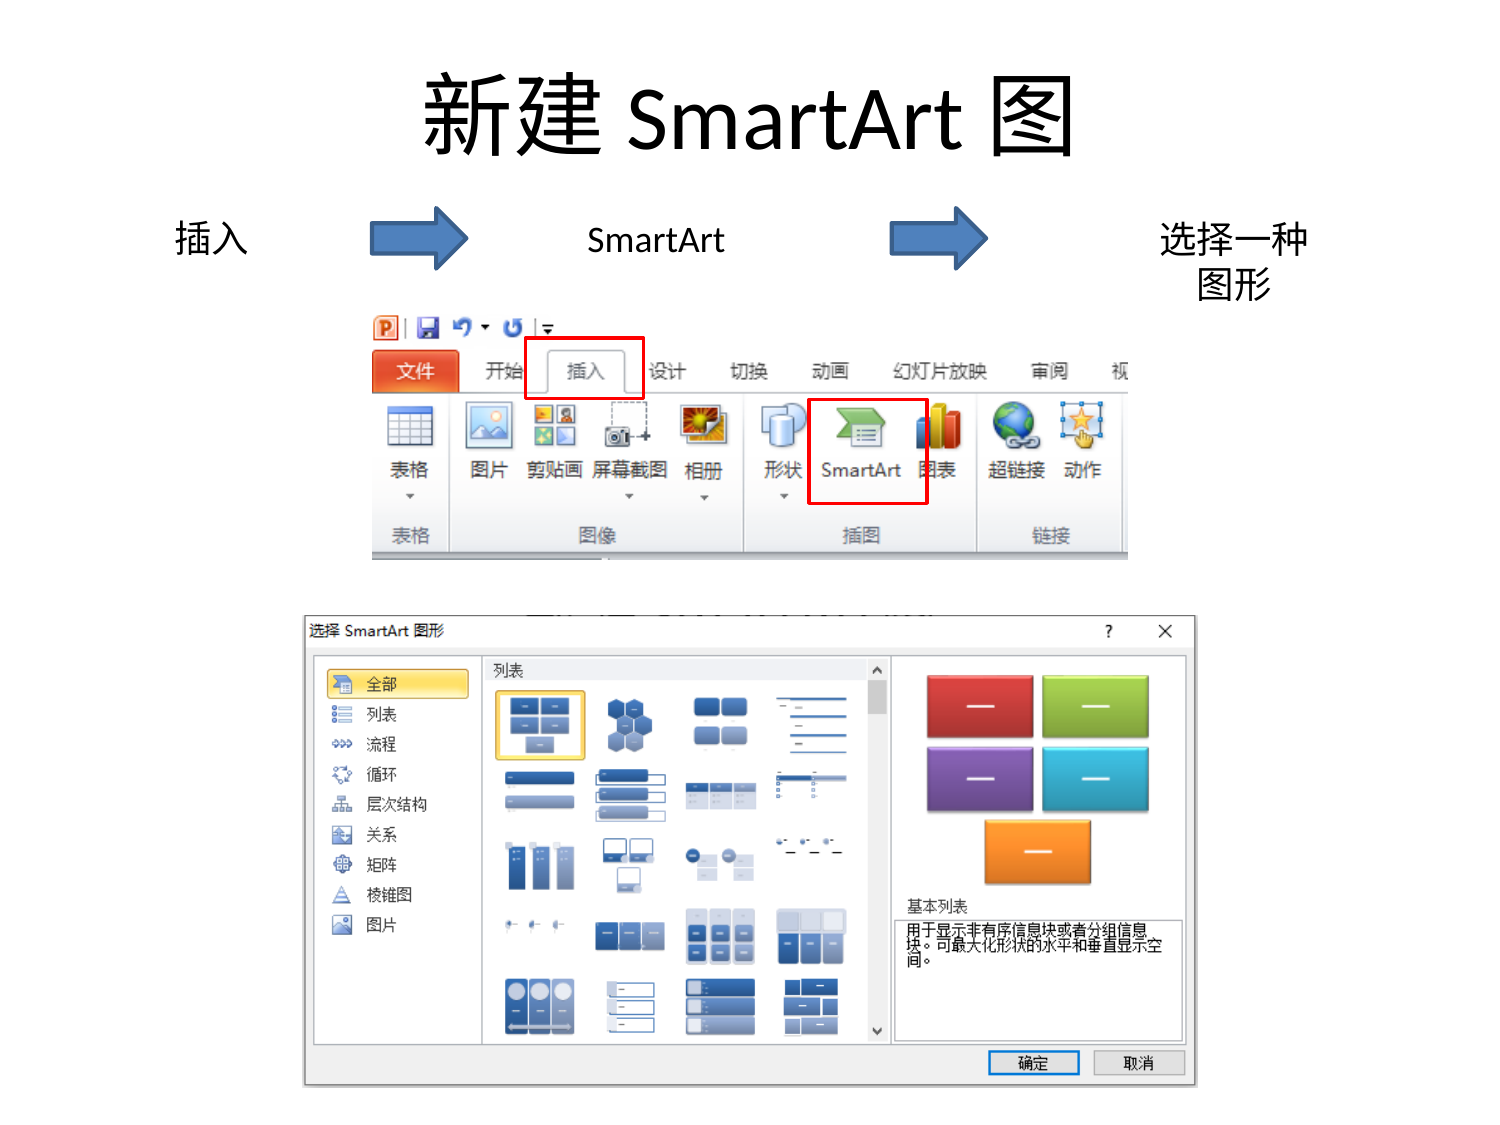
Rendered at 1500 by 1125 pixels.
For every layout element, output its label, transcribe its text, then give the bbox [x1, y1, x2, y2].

text_box [889, 206, 989, 271]
text_box SmartArt [572, 208, 786, 268]
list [372, 314, 1128, 560]
text_box 插入 [159, 208, 302, 268]
picture [302, 614, 1198, 1088]
title 新建SmartArt图 [75, 19, 1425, 207]
text_box 选择一种图形 [1127, 208, 1341, 314]
text_box [369, 206, 469, 271]
